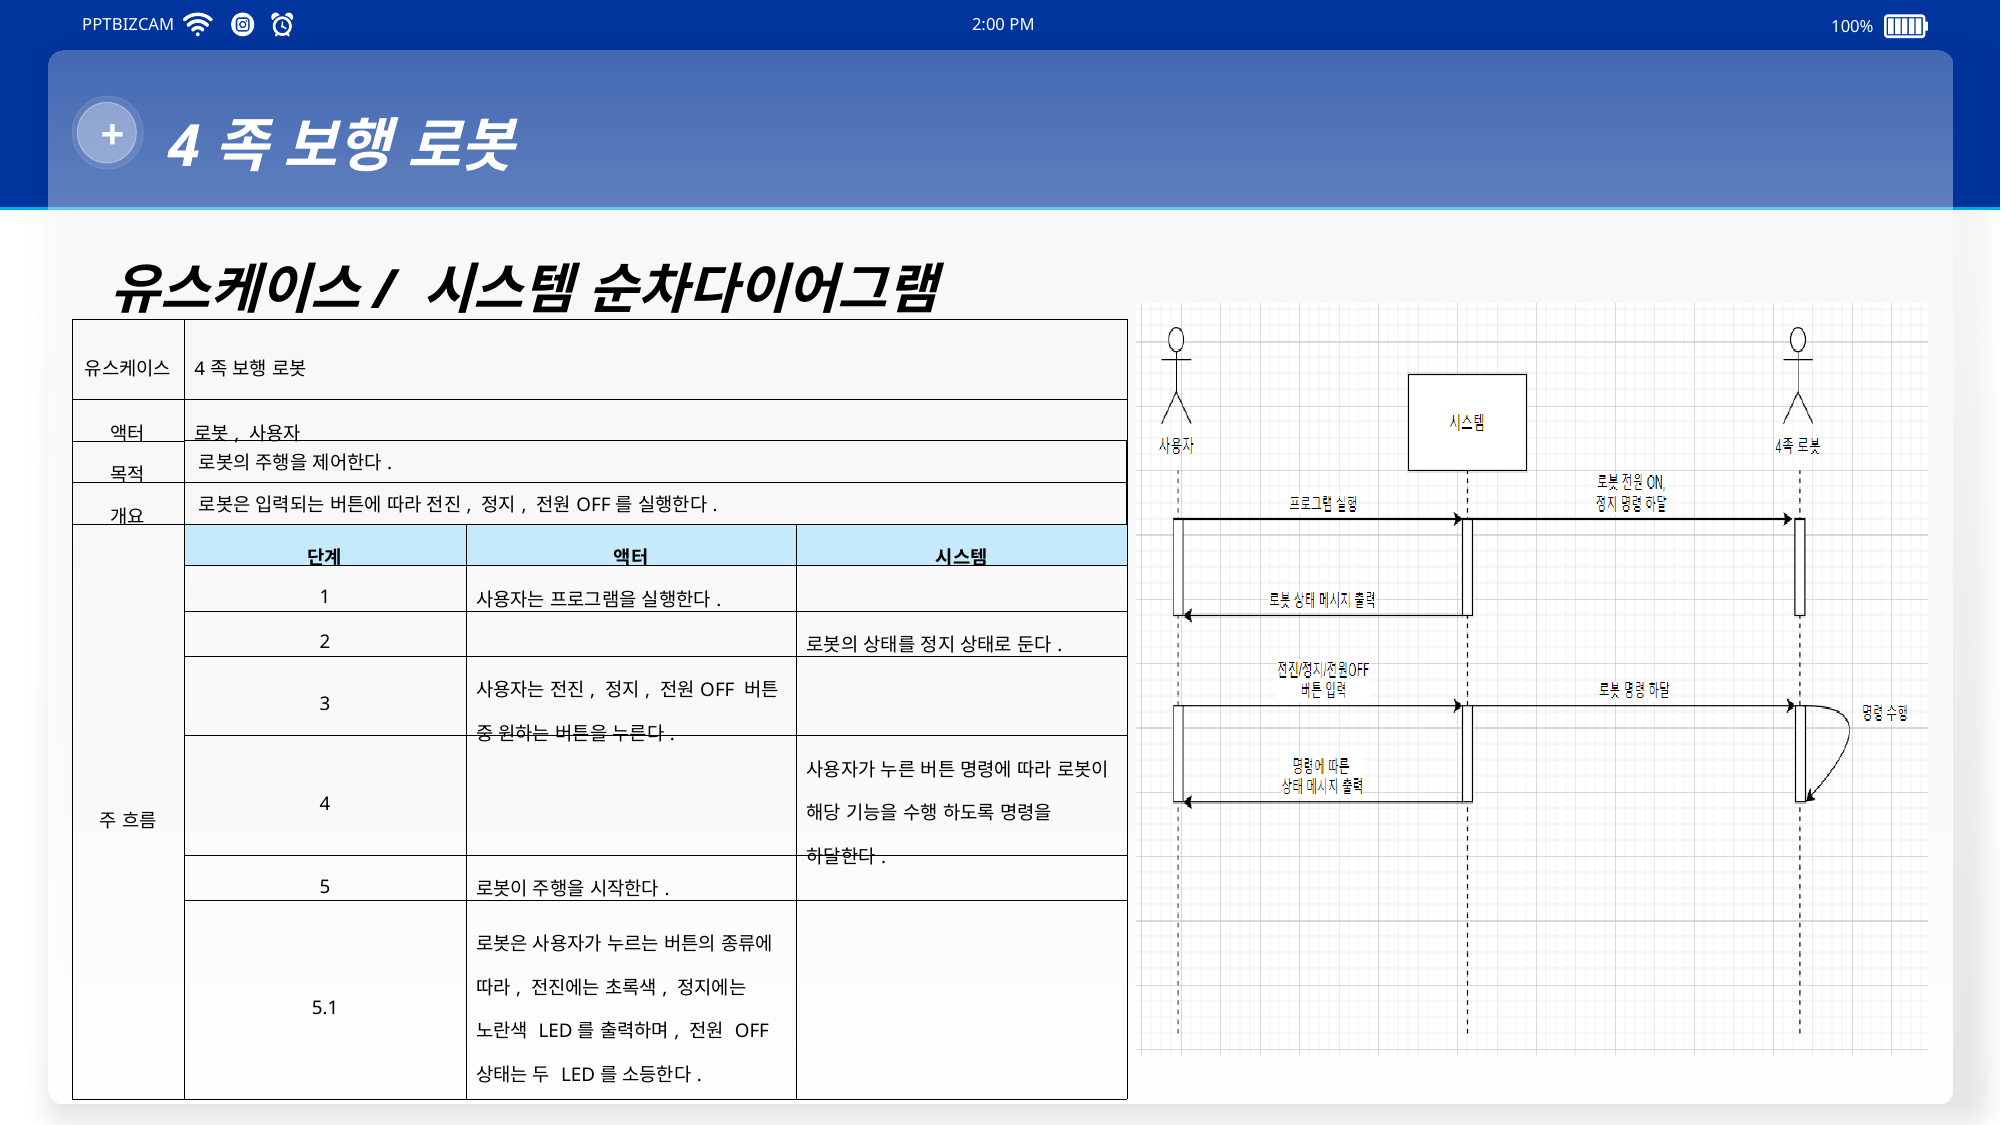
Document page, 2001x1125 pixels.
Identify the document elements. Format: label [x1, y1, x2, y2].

text_box [0, 0, 2000, 1104]
picture [1136, 303, 1928, 1055]
